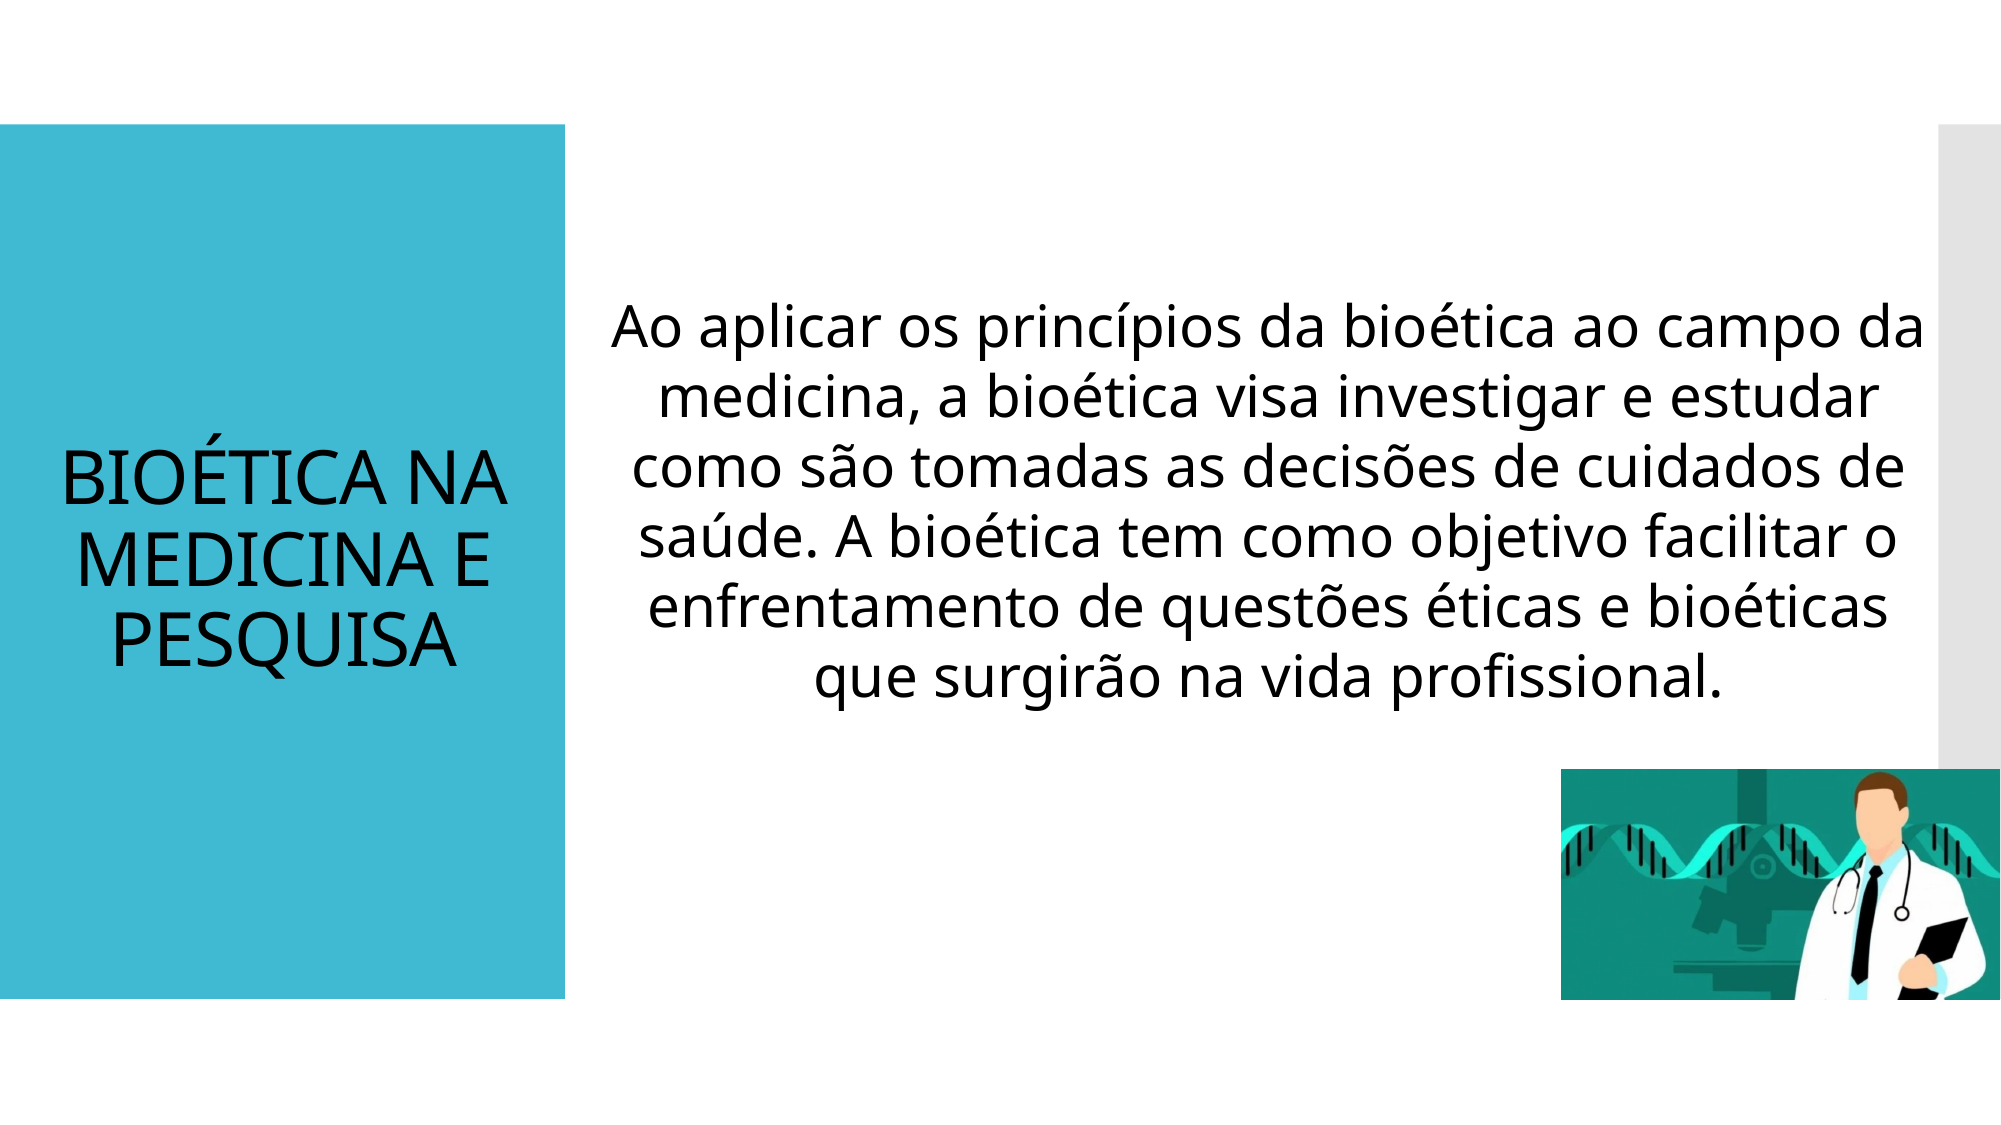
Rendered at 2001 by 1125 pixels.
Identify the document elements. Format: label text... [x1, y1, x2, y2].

text_box Ao aplicar os princípios da bioética ao campo da medicina, a bioética visa investigar e estudar como são tomadas as decisões de cuidados de saúde. A bioética tem como objetivo facilitar o enfrentamento de questões éticas e bioéticas que surgirão na vida profissional. [586, 281, 1952, 717]
picture [1560, 769, 2000, 1001]
title BIOÉTICA NA MEDICINA E PESQUISA [41, 184, 525, 940]
